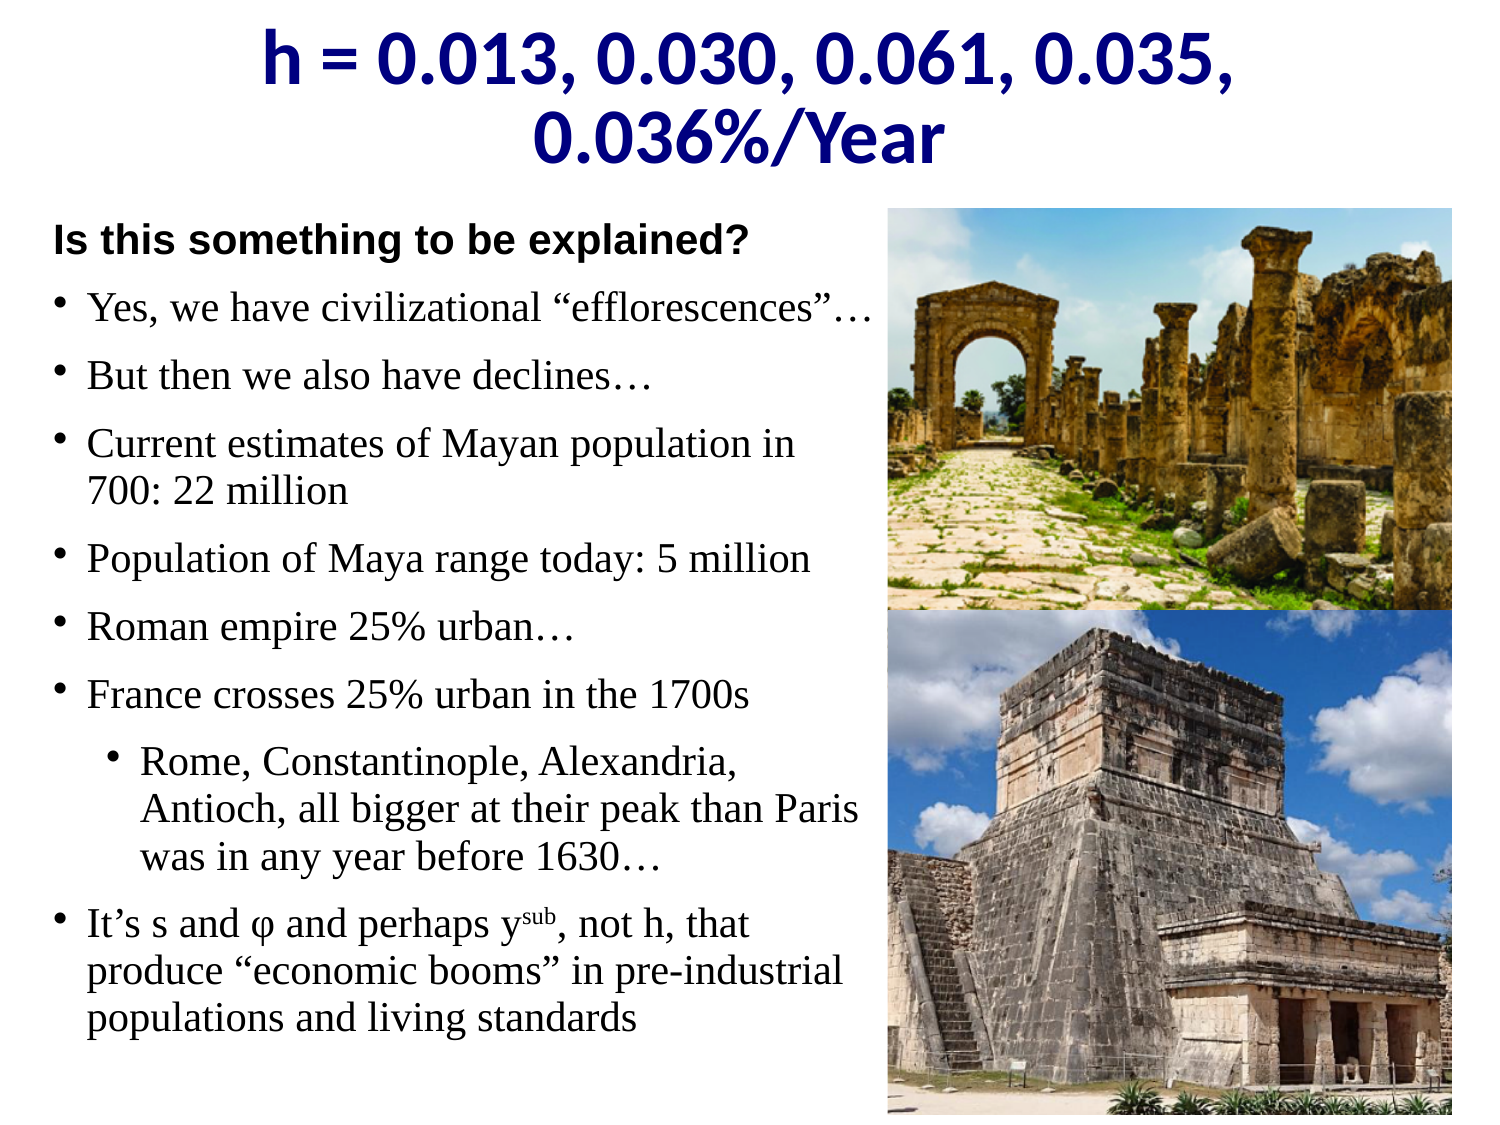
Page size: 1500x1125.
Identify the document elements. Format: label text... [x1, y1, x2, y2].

list Is this something to be explained? Yes, we have civilizational “efflorescences”… But then we also have declines… Current estimates of Mayan population in 700: 22 million Population of Maya range today: 5 million Roman empire 25% urban… France crosses 25% urban in the 1700s Rome, Constantinople, Alexandria, Antioch, all bigger at their peak than Paris was in any year before 1630… It’s s and φ and perhaps ysub, not h, that produce “economic booms” in pre-industrial populations and living standards [44, 207, 889, 1095]
title h = 0.013, 0.030, 0.061, 0.035, 0.036%/Year [44, 0, 1453, 209]
picture [887, 208, 1452, 1116]
